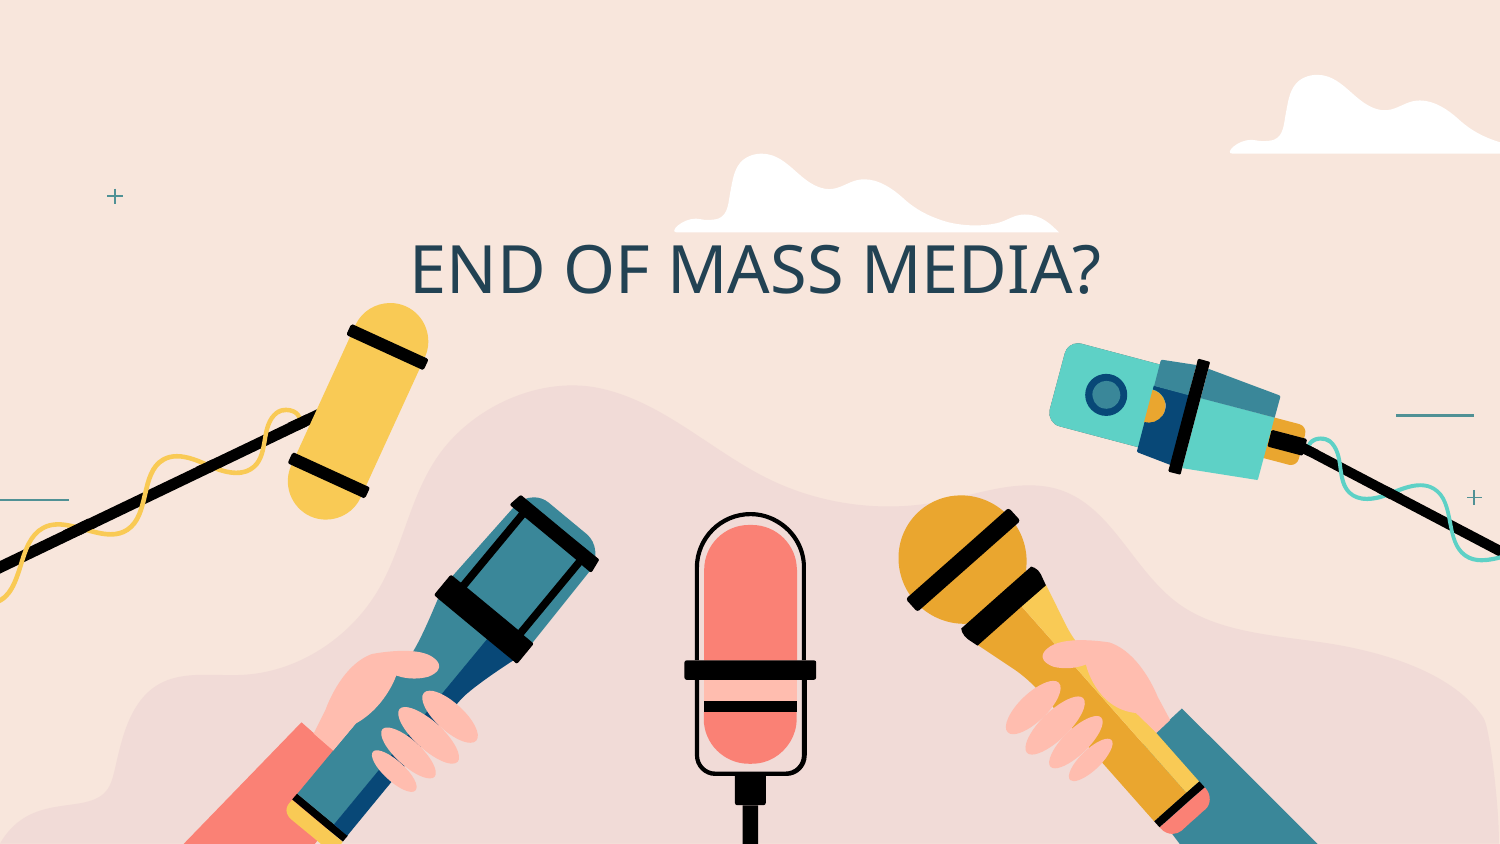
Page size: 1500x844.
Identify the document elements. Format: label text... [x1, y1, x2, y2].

title END OF MASS MEDIA? [394, 227, 1165, 318]
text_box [651, 511, 850, 844]
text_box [1047, 342, 1500, 719]
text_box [0, 495, 600, 844]
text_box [0, 302, 434, 493]
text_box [891, 495, 1500, 844]
